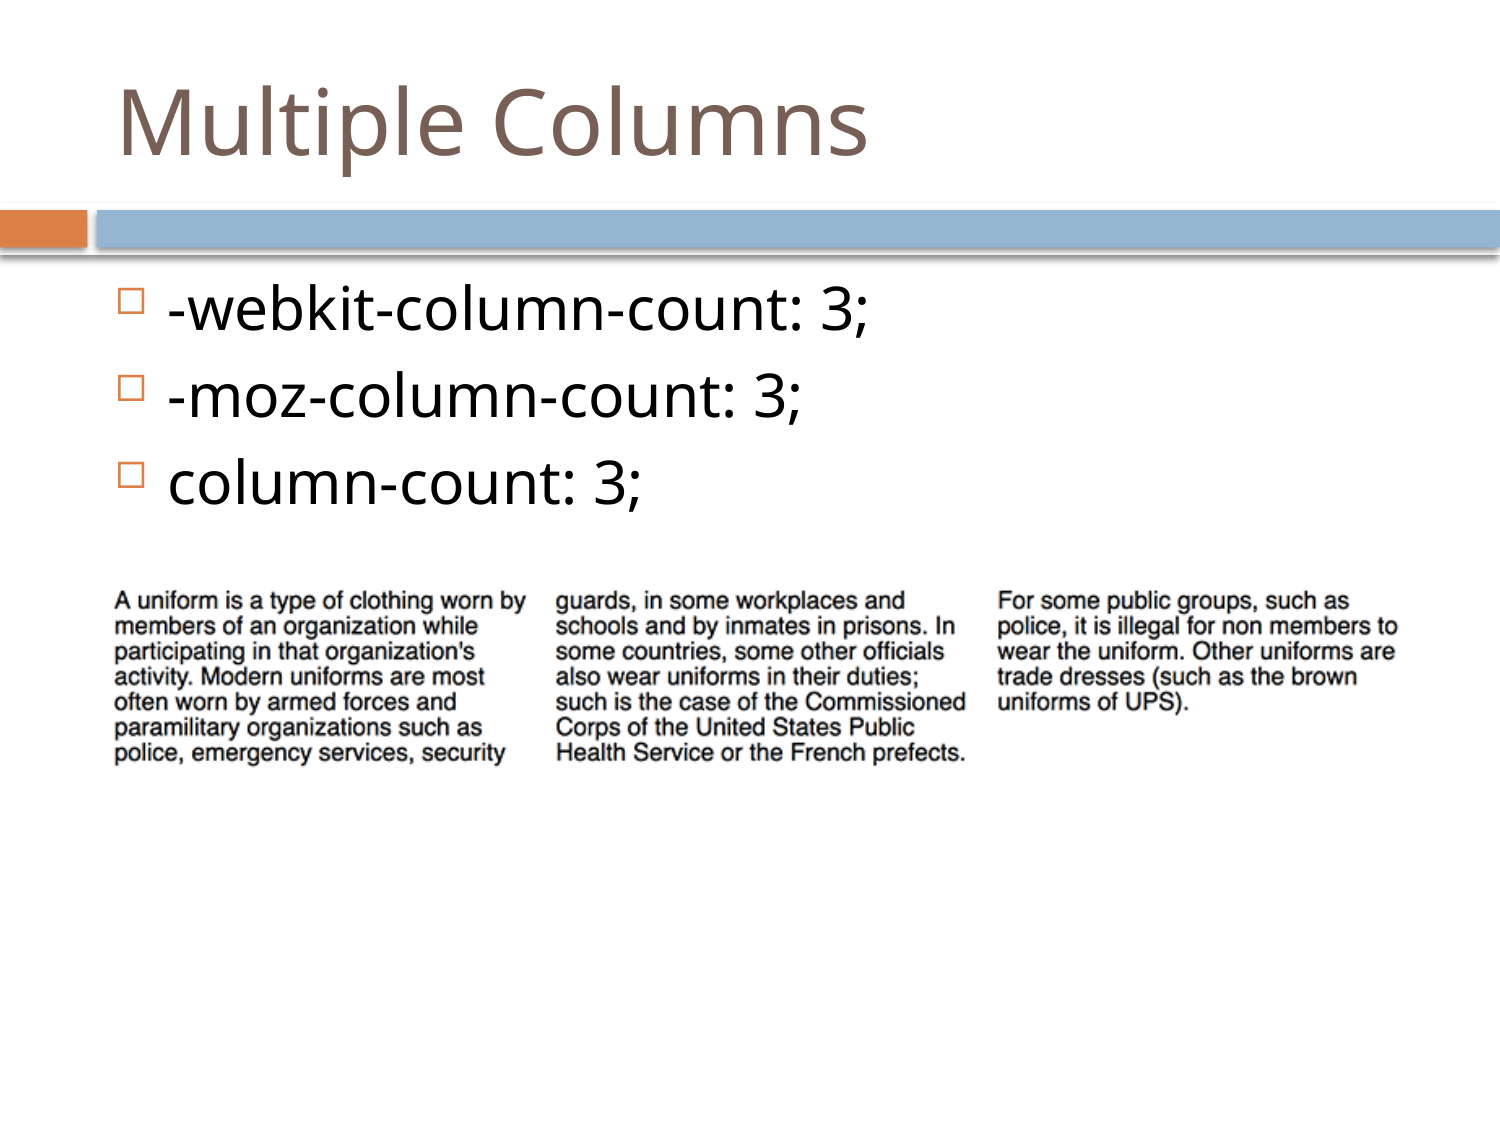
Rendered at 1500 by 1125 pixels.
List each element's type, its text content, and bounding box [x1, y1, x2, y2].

title Multiple Columns [100, 37, 1438, 200]
list -webkit-column-count: 3; -moz-column-count: 3; column-count: 3; [100, 262, 1438, 1000]
picture [100, 578, 1410, 779]
